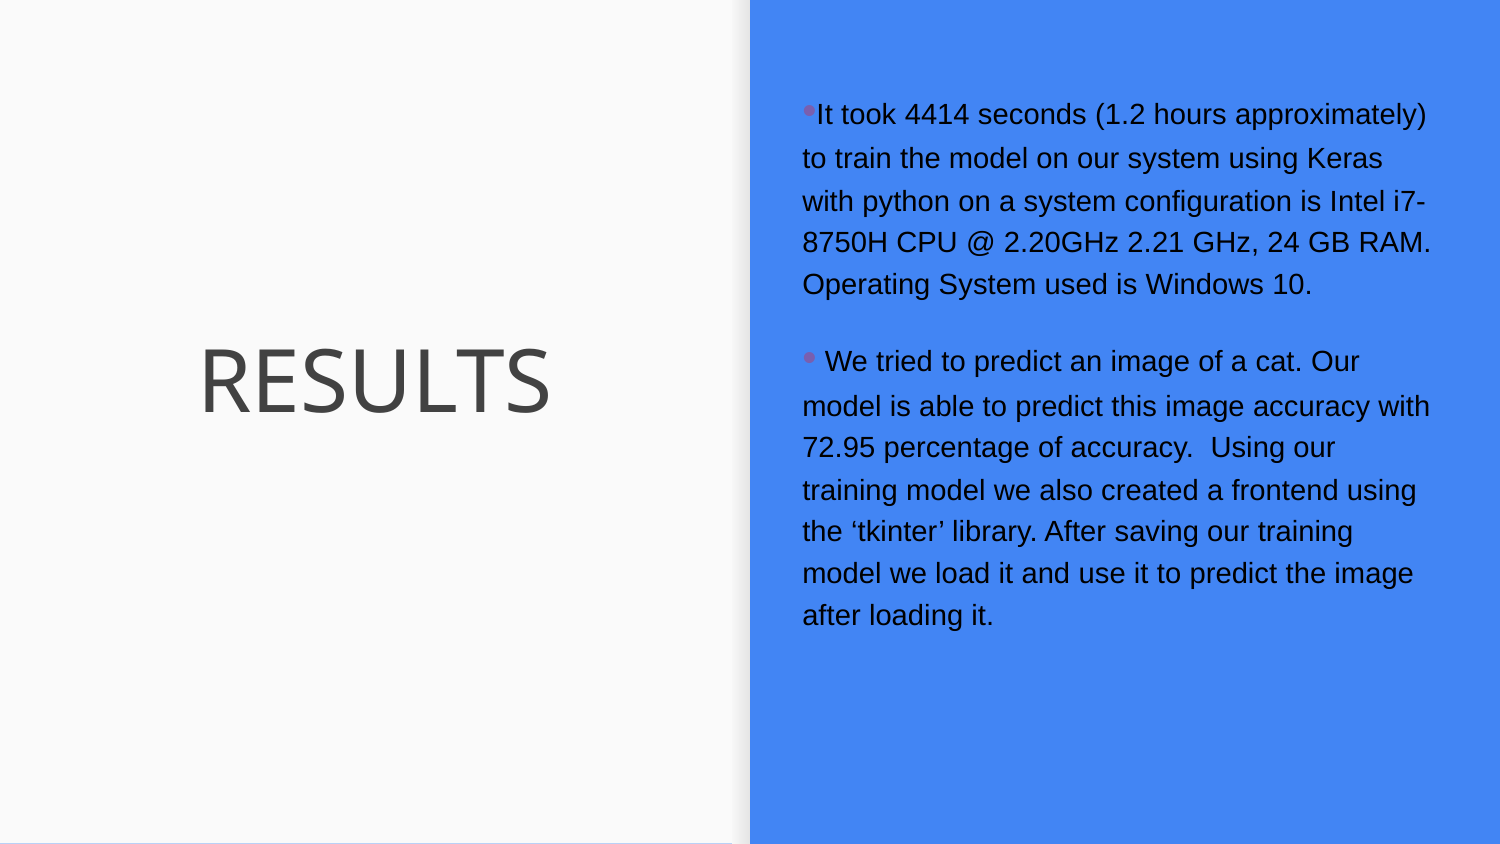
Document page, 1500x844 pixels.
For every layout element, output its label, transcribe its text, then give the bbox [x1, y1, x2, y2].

title RESULTS [43, 202, 708, 446]
subtitle •It took 4414 seconds (1.2 hours approximately) to train the model on our system using Keras with python on a system configuration is Intel i7-8750H CPU @ 2.20GHz 2.21 GHz, 24 GB RAM. Operating System used is Windows 10. • We tried to predict an image of a cat. Our model is able to predict this image accuracy with 72.95 percentage of accuracy. Using our training model we also created a frontend using the ‘tkinter’ library. After saving our training model we load it and use it to predict the image after loading it. [787, 59, 1451, 262]
